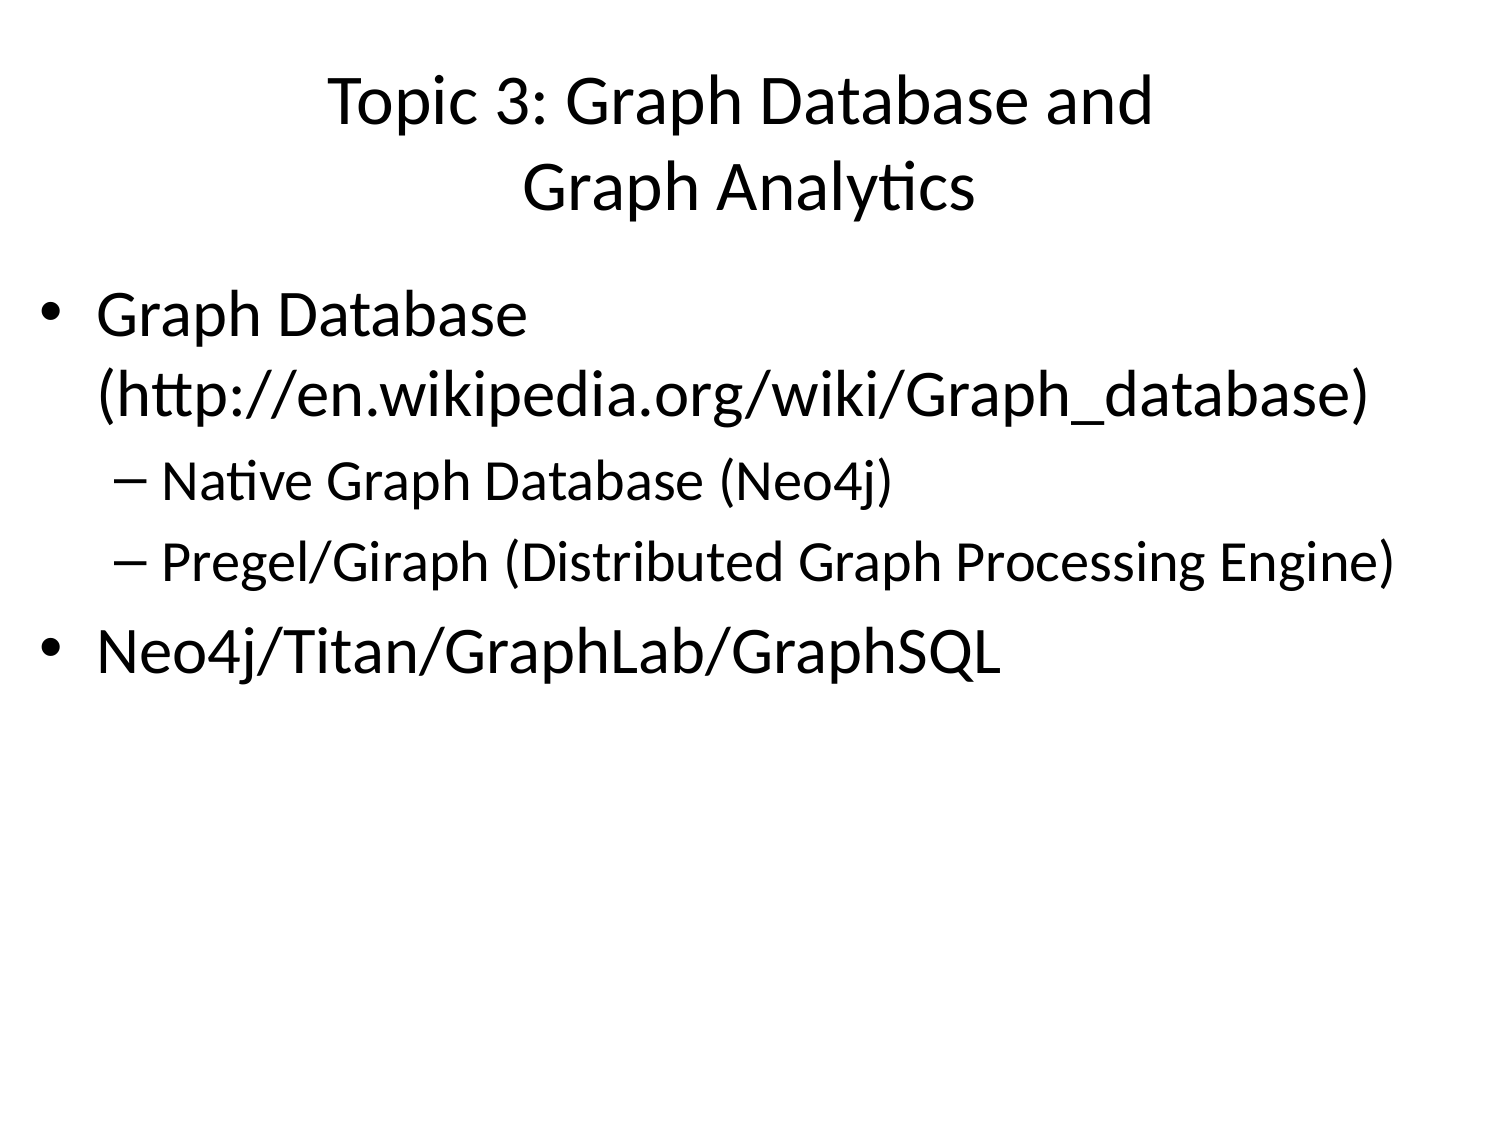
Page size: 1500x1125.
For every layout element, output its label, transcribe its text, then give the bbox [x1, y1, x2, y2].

list Graph Database (http://en.wikipedia.org/wiki/Graph_database) Native Graph Database (Neo4j) Pregel/Giraph (Distributed Graph Processing Engine) Neo4j/Titan/GraphLab/GraphSQL [24, 262, 1425, 1005]
title Topic 3: Graph Database and Graph Analytics [75, 45, 1425, 233]
